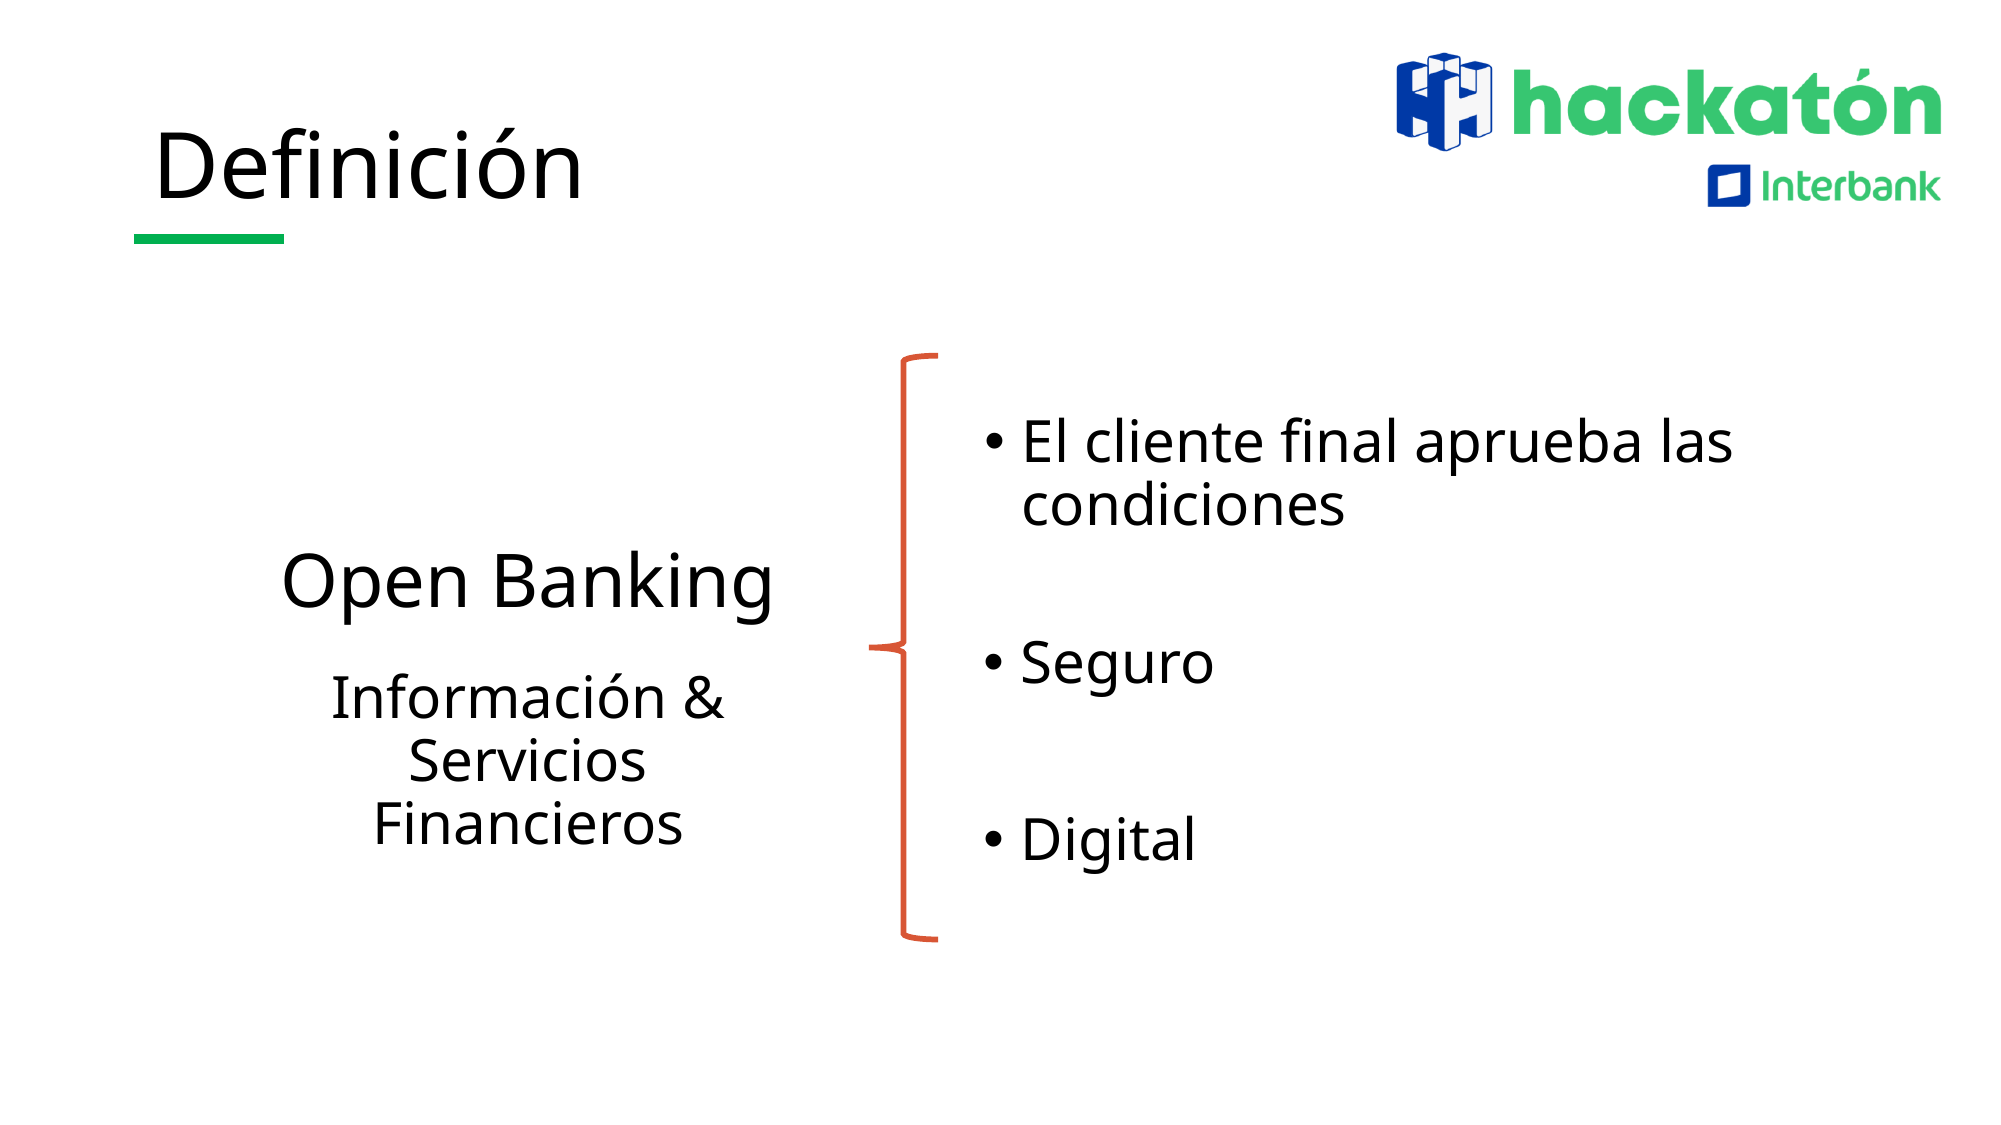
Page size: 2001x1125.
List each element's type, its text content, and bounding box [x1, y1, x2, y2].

text_box Información & Servicios Financieros [251, 660, 806, 880]
title Definición [137, 59, 1863, 278]
list El cliente final aprueba las condiciones [969, 404, 1888, 591]
picture [1384, 41, 1972, 219]
text_box [868, 355, 939, 941]
text_box Open Banking [251, 536, 806, 650]
text_box Seguro [968, 626, 1887, 736]
text_box Digital [968, 802, 1887, 913]
